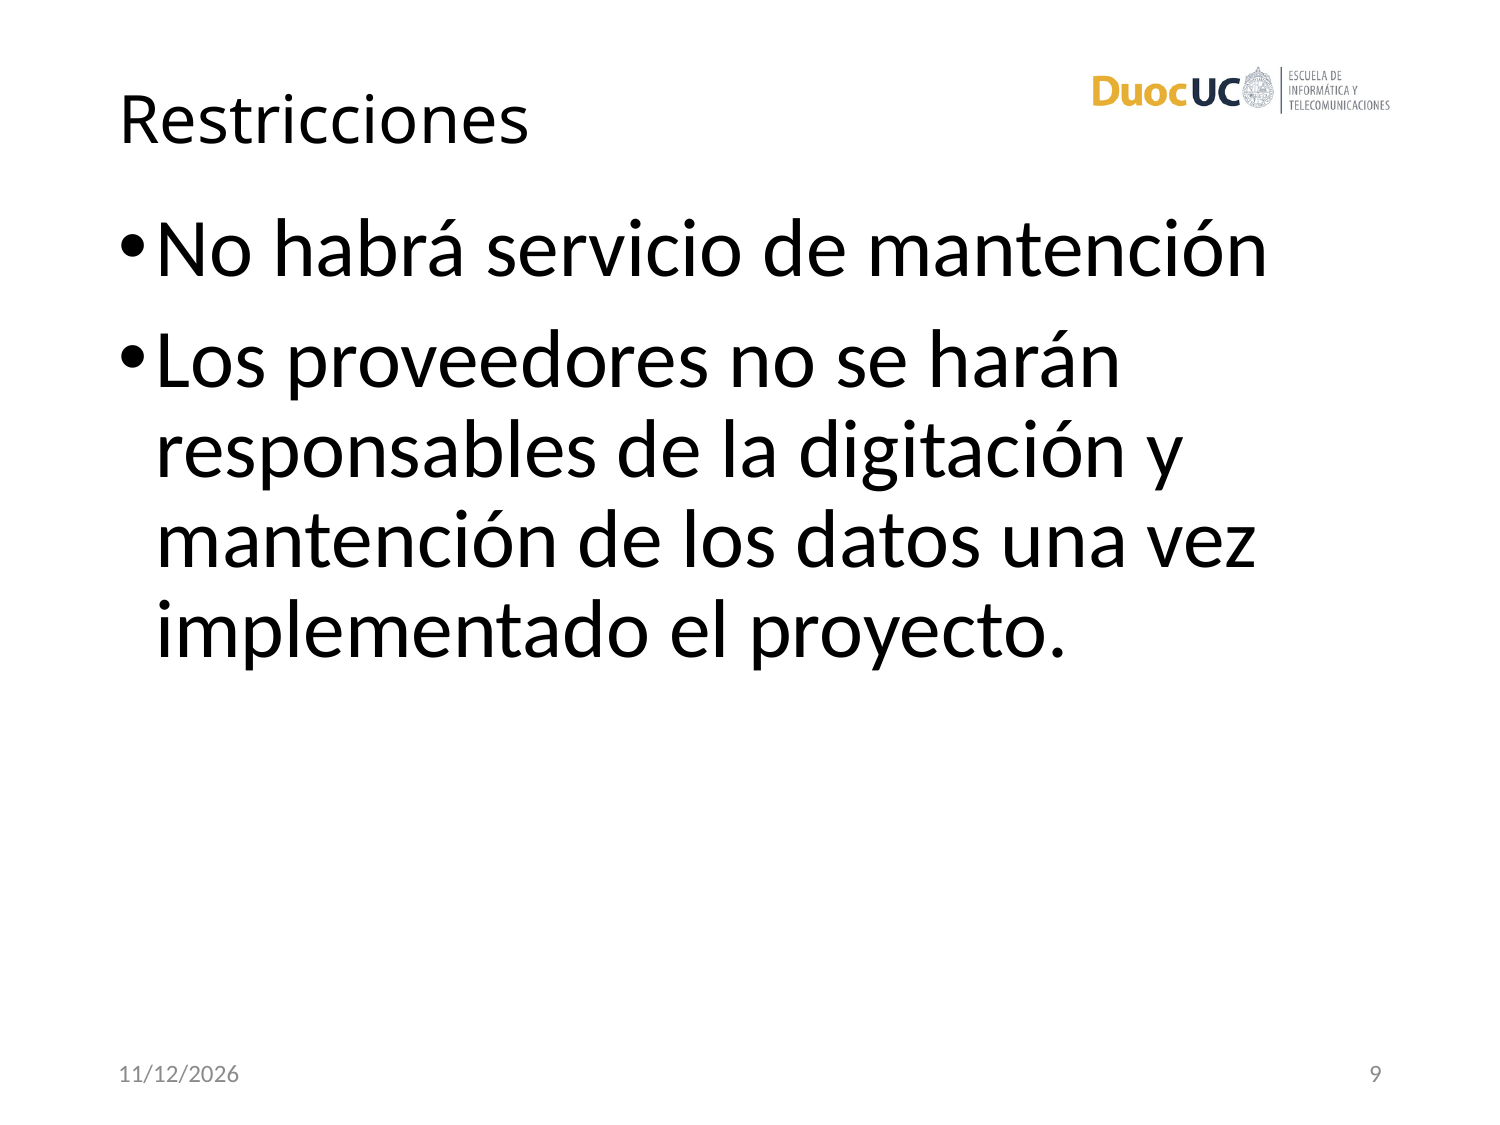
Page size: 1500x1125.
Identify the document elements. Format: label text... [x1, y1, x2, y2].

picture [1085, 59, 1397, 118]
slide_number 9 [1059, 1042, 1397, 1103]
title Restricciones [103, 59, 959, 185]
list No habrá servicio de mantención Los proveedores no se harán responsables de la digitación y mantención de los datos una vez implementado el proyecto. [103, 197, 1397, 1014]
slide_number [103, 1042, 441, 1103]
